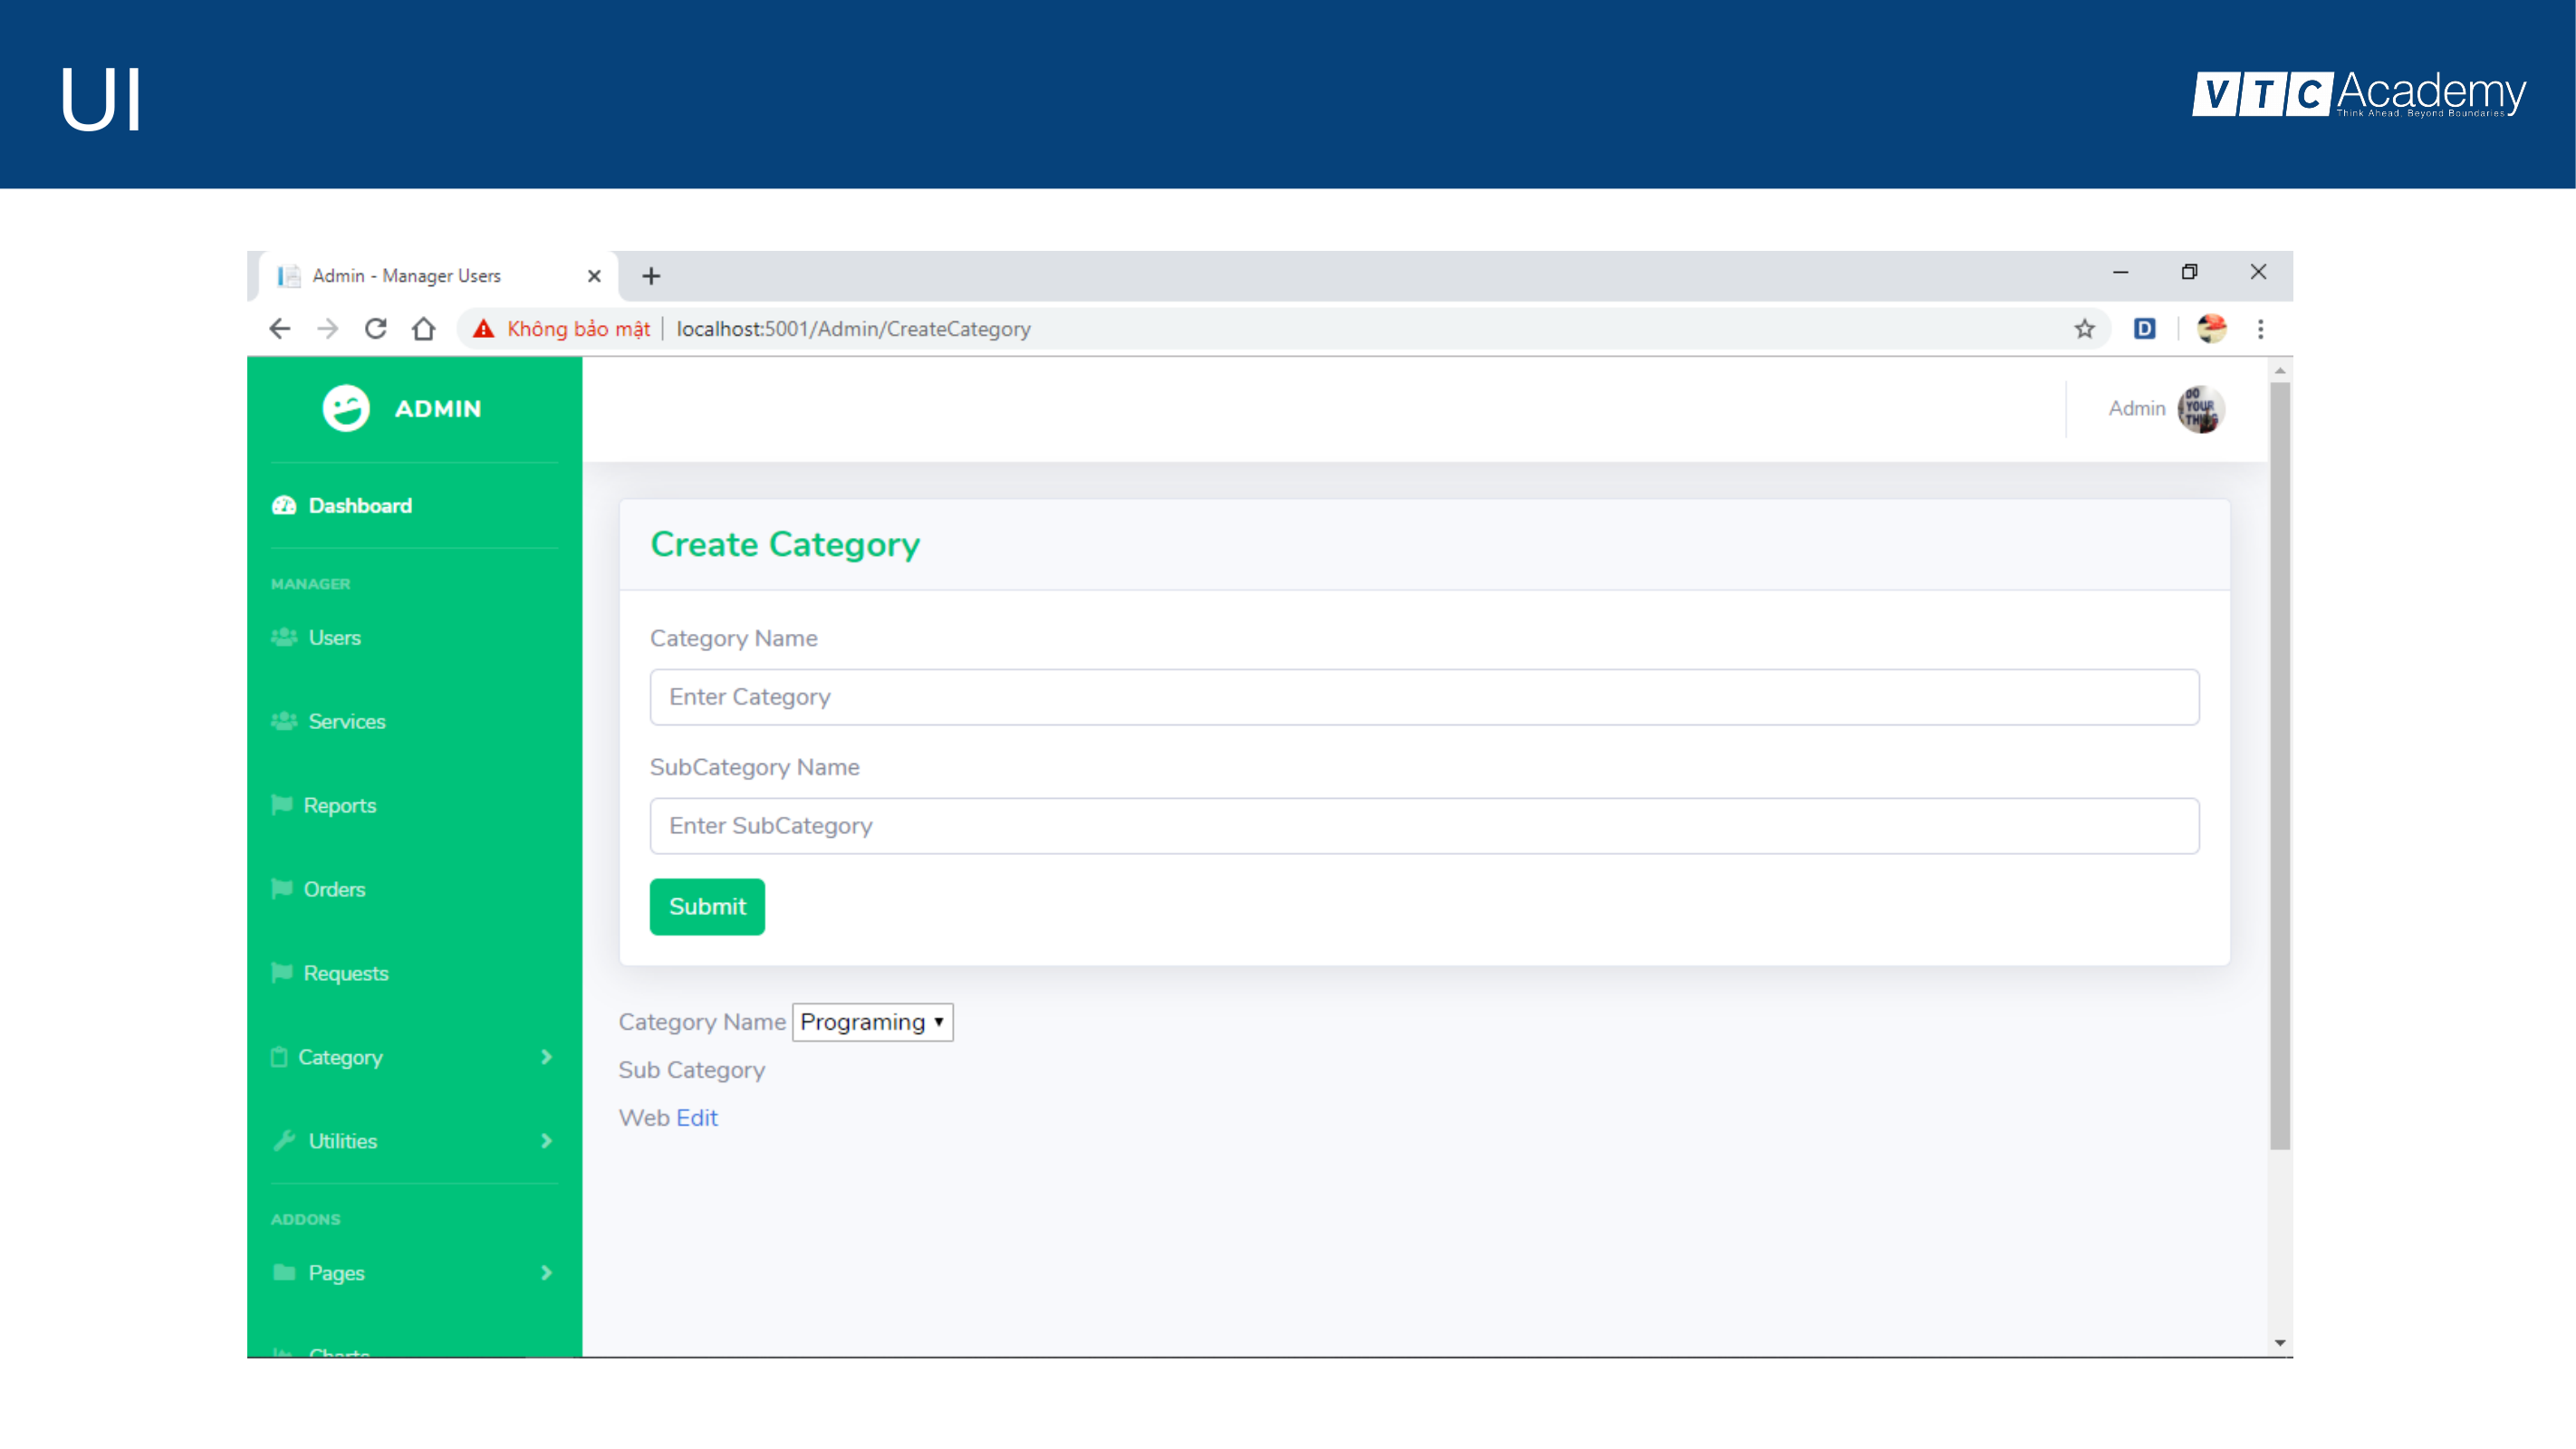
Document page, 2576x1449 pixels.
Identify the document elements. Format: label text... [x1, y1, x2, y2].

text_box UI [0, 0, 2576, 189]
picture [246, 251, 2294, 1358]
picture [2180, 62, 2540, 129]
